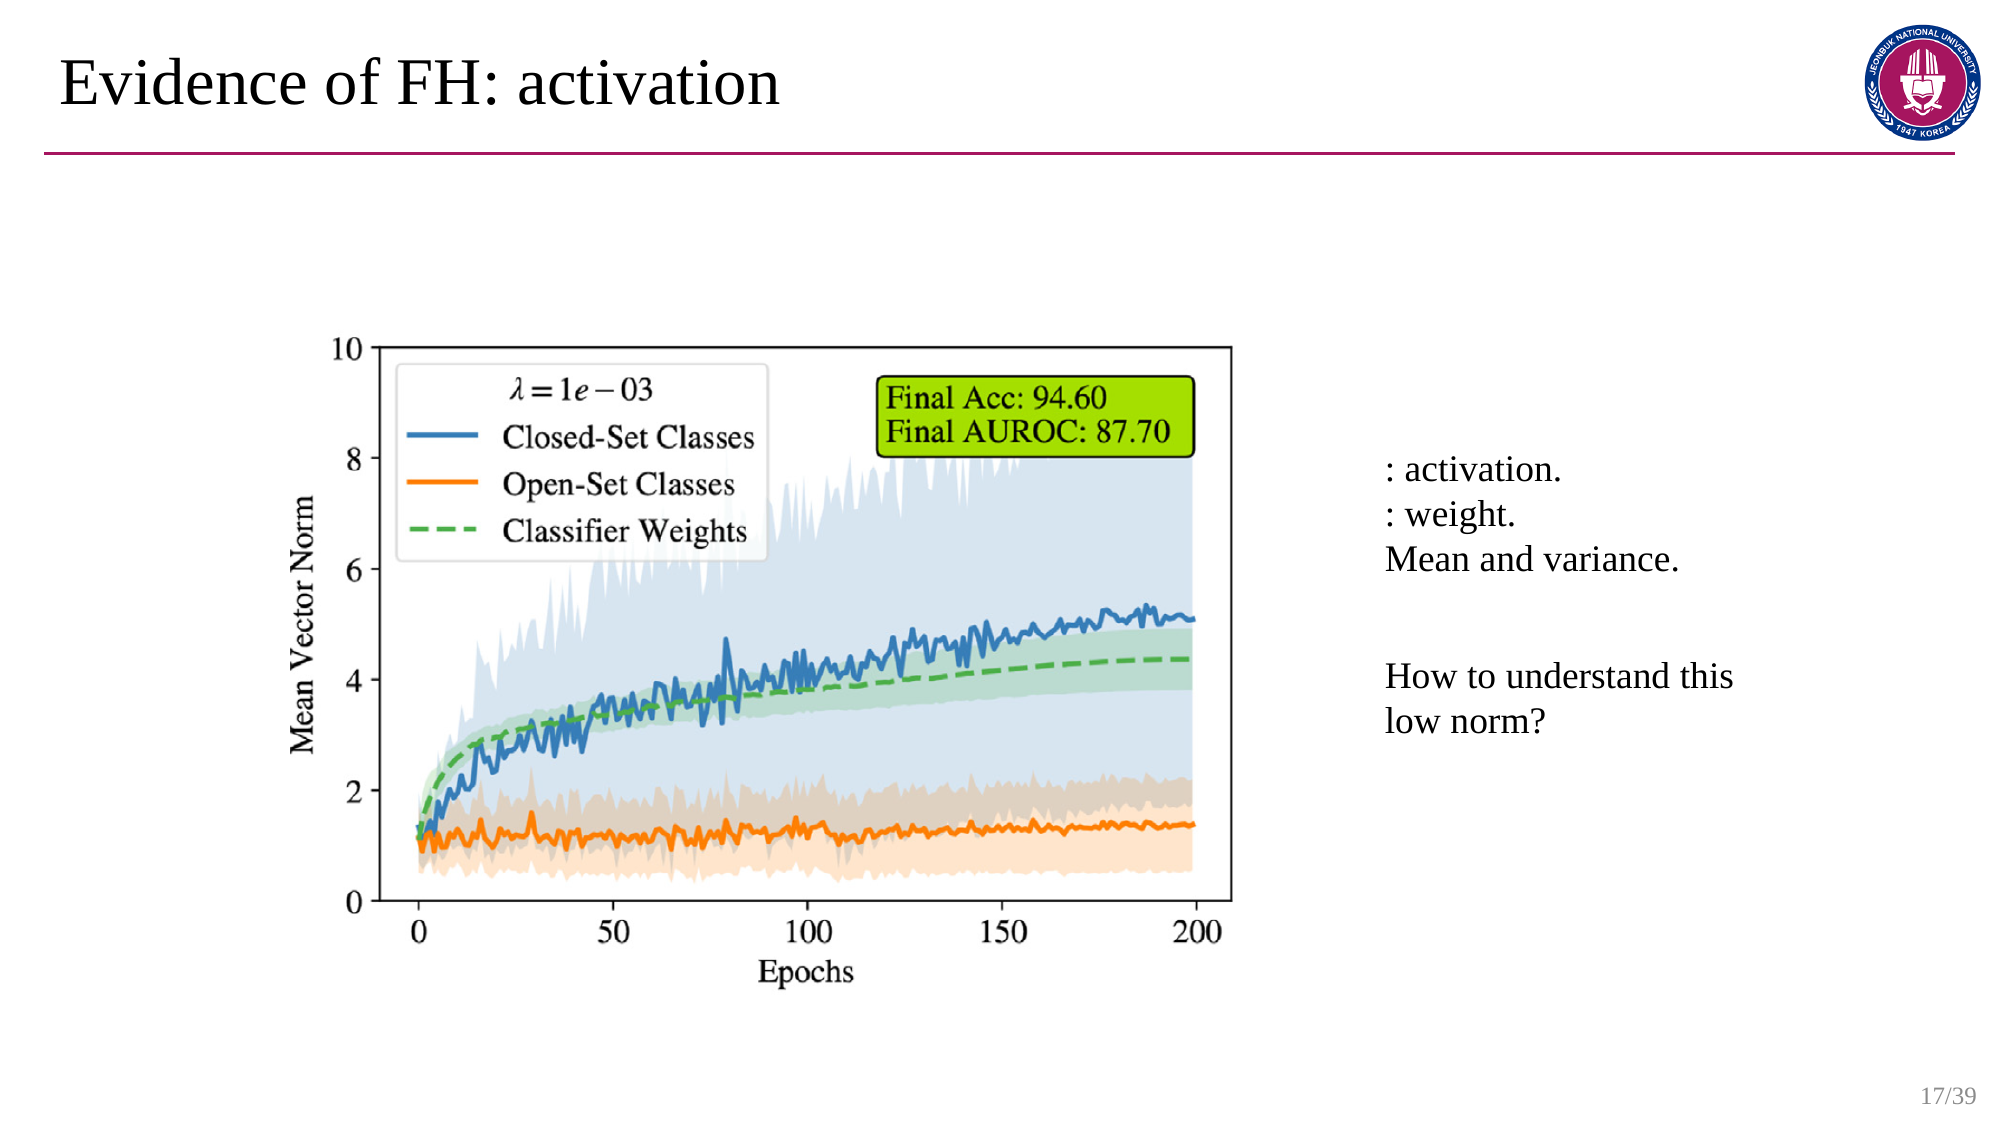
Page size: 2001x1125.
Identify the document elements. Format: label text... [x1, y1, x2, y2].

picture [247, 318, 1250, 999]
text_box How to understand this low norm? [1369, 643, 1752, 749]
title Evidence of FH: activation [44, 30, 1841, 136]
slide_number 17/39 [1897, 1065, 2000, 1125]
picture [1863, 23, 1982, 142]
